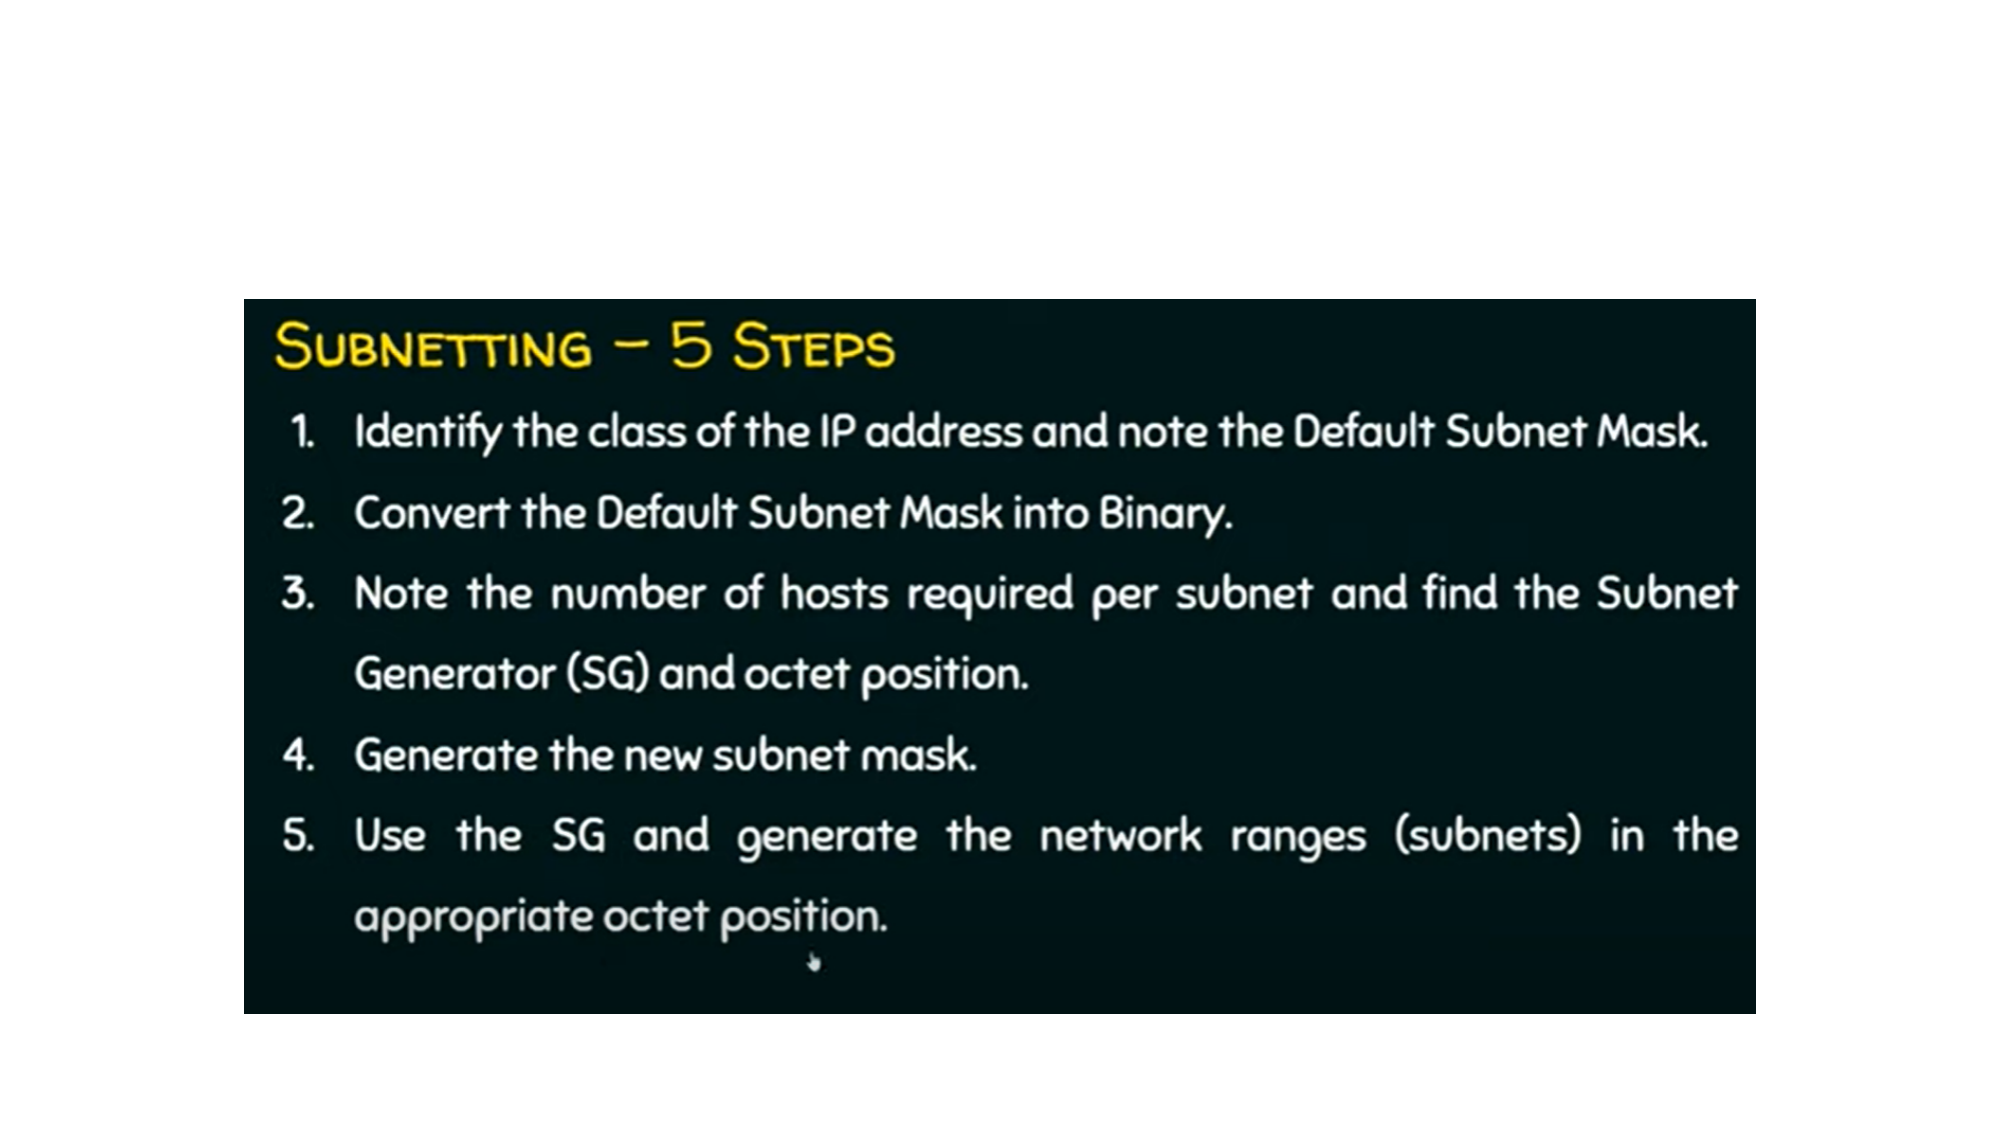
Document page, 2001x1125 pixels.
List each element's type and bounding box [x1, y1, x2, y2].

list [244, 299, 1756, 1014]
